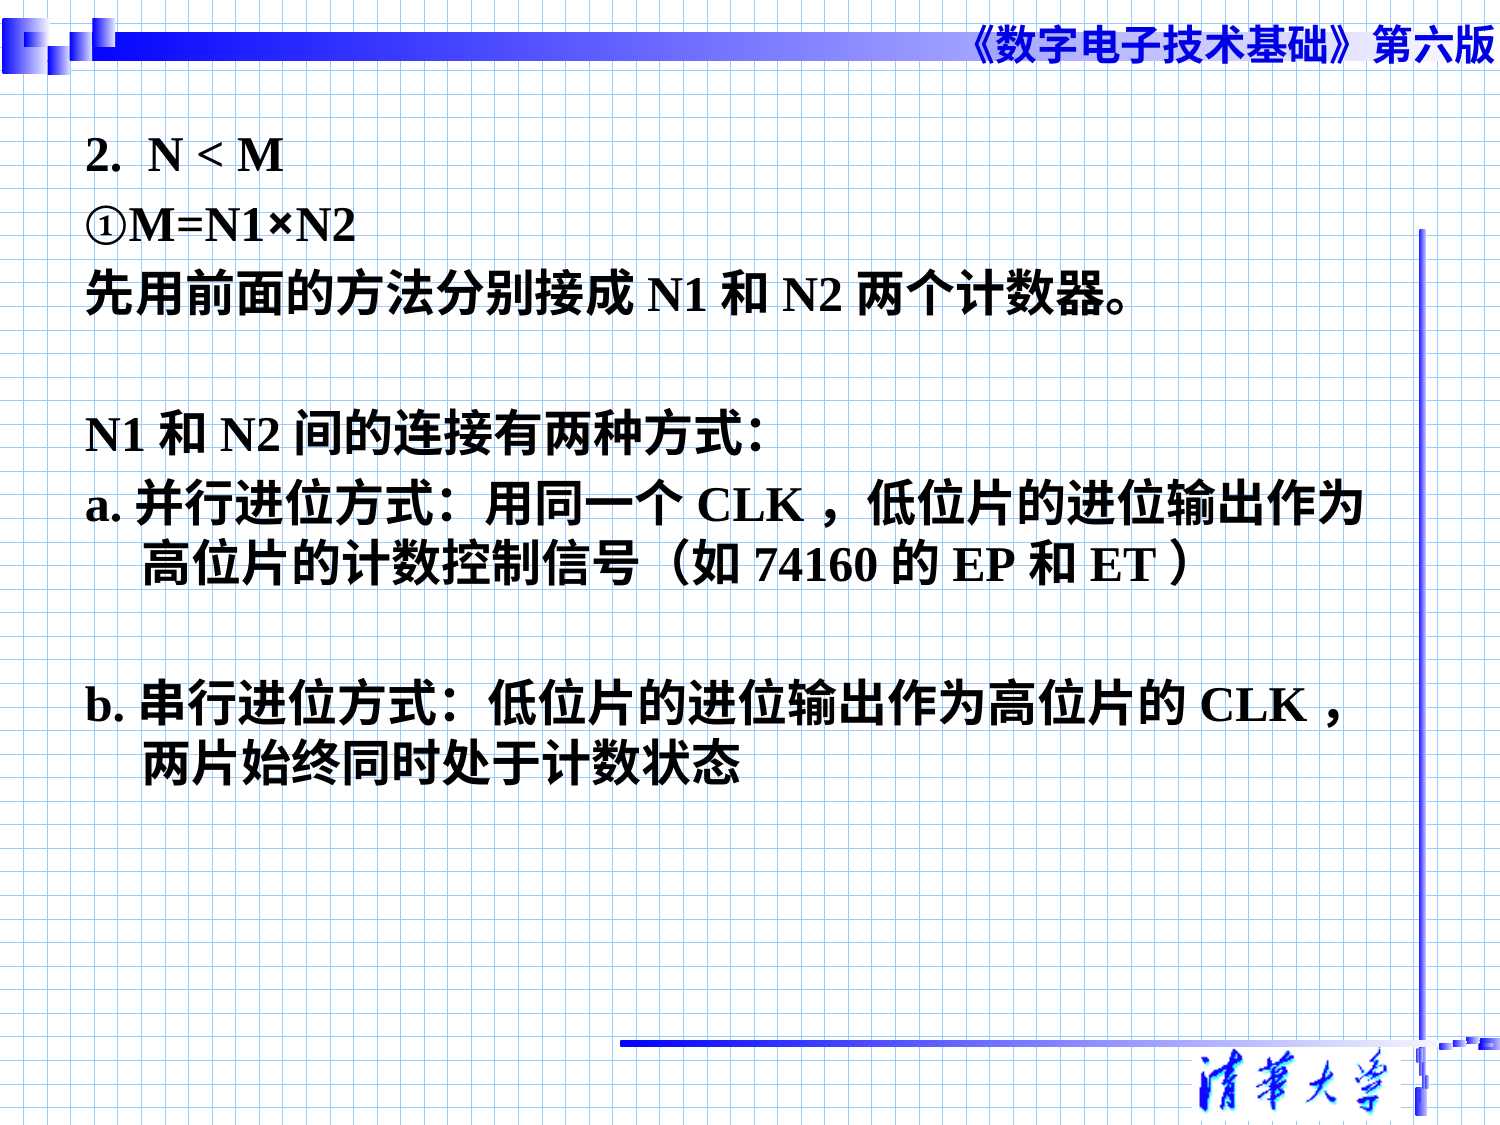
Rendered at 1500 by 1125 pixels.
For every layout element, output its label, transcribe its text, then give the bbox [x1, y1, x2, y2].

table_cell X [774, 32, 778, 61]
text_box J=0 [858, 32, 862, 61]
table_cell 1 [941, 32, 946, 61]
list 2. N < M ①M=N1×N2 先用前面的方法分别接成N1和N2两个计数器。 N1和N2间的连接有两种方式： a.并行进位方式：用同一个CLK，低位片的进位输出作为高位片的计数控制信号（如74160的EP和ET） b.串行进位方式：低位片的进位输出作为高位片的CLK，两片始终同时处于计数状态 [70, 113, 1405, 1018]
picture [1192, 1046, 1401, 1121]
